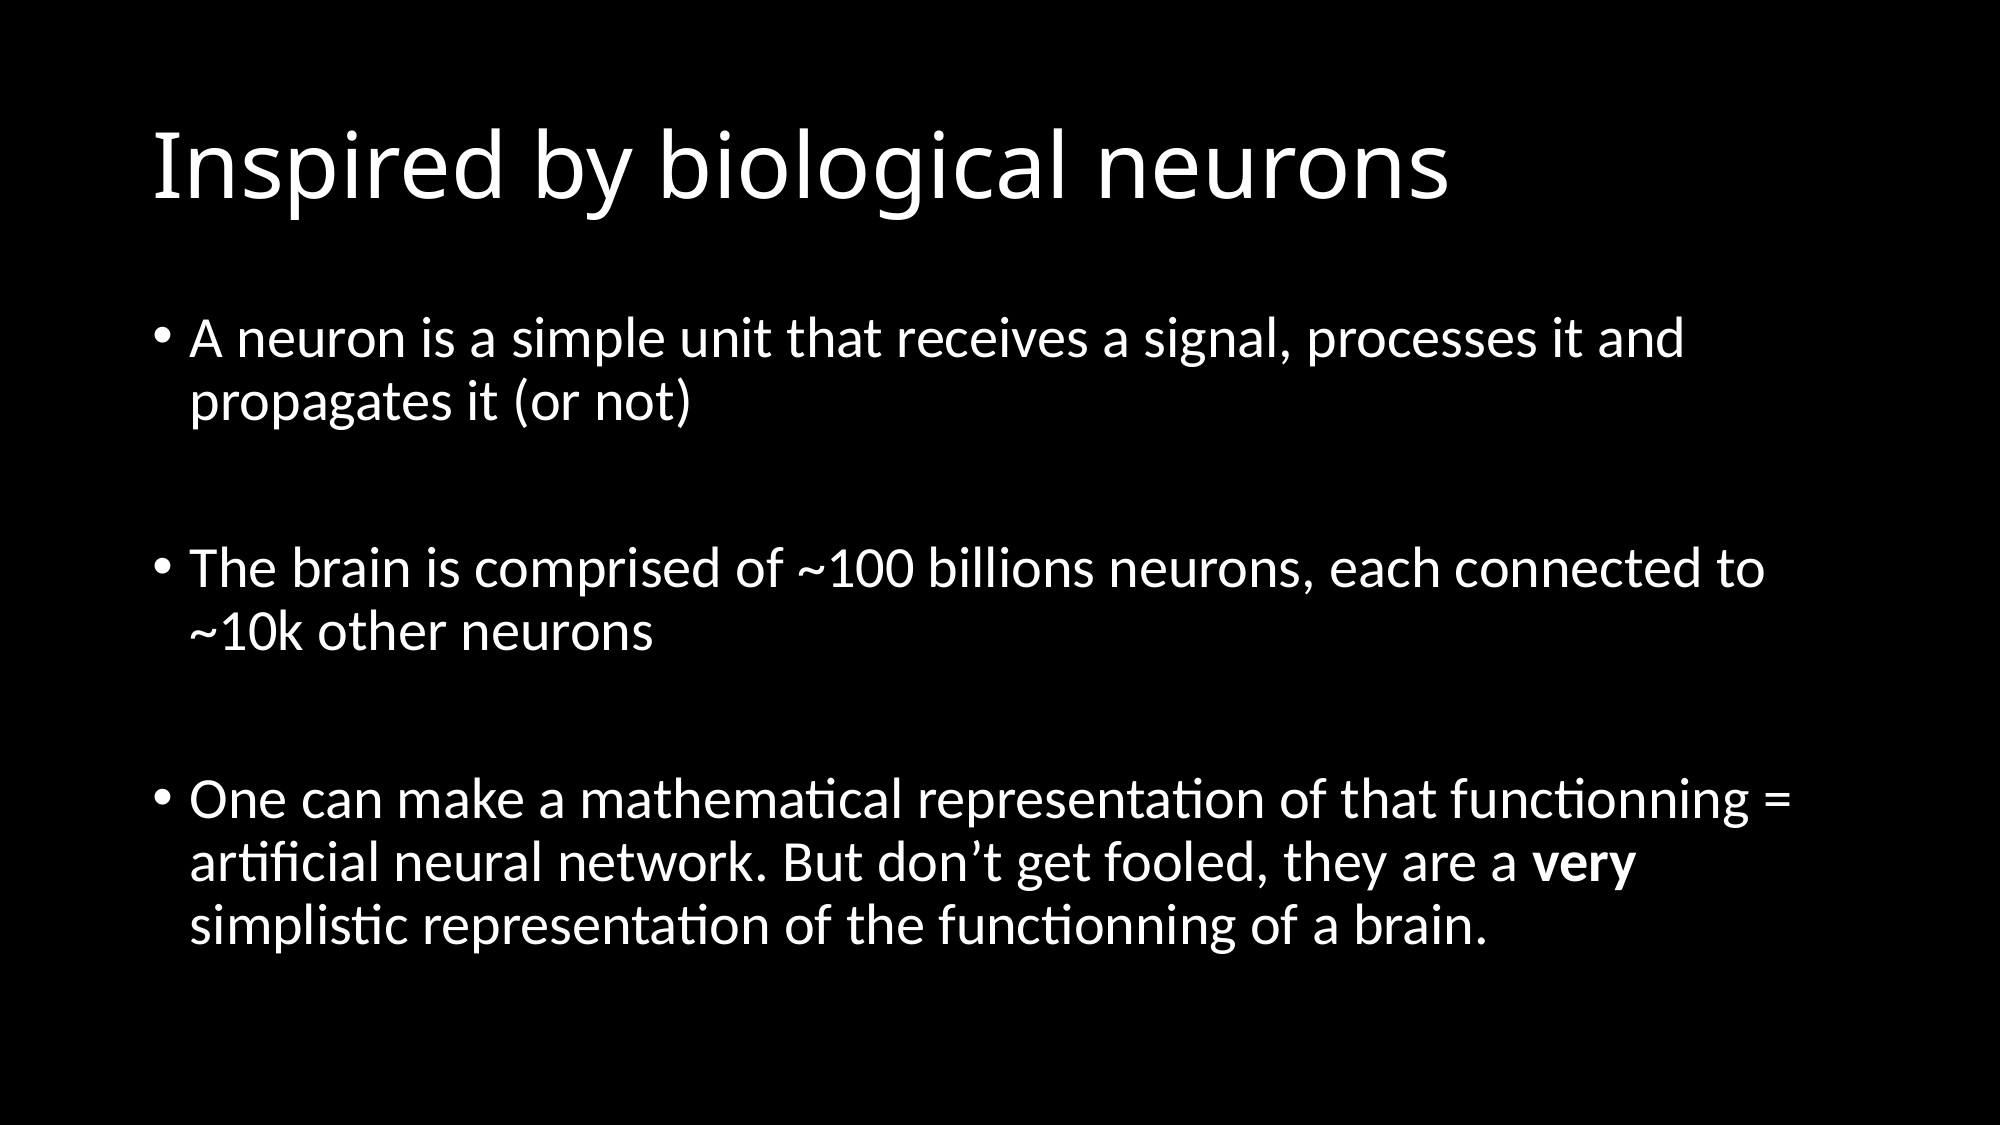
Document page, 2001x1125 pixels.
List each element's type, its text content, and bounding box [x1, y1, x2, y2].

list A neuron is a simple unit that receives a signal, processes it and propagates it (or not) The brain is comprised of ~100 billions neurons, each connected to ~10k other neurons One can make a mathematical representation of that functionning = artificial neural network. But don’t get fooled, they are a very simplistic representation of the functionning of a brain. [137, 299, 1863, 1014]
title Inspired by biological neurons [137, 59, 1863, 278]
